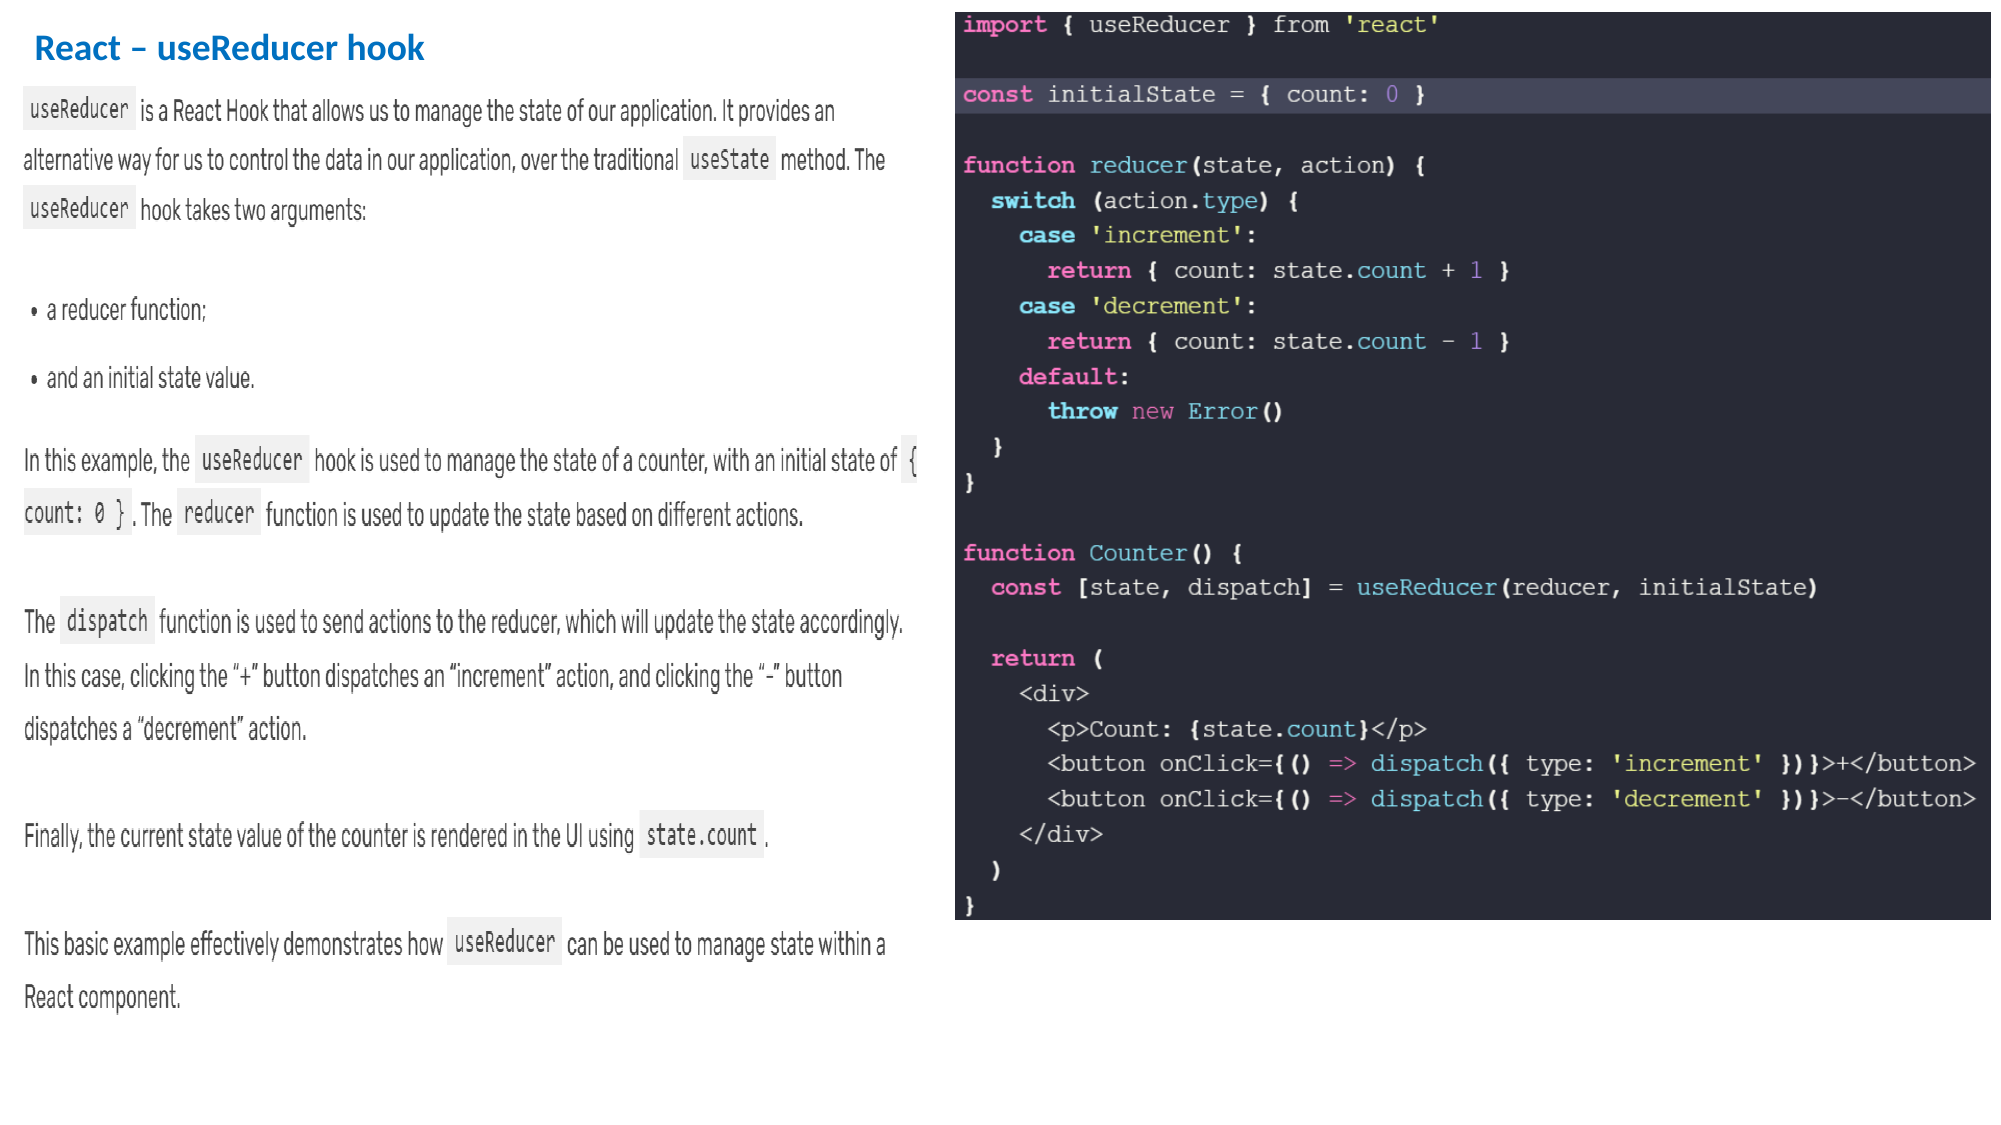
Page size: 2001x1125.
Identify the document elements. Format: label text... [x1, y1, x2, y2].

picture [955, 12, 1991, 920]
picture [19, 433, 920, 1029]
text_box React – useReducer hook [19, 15, 955, 75]
picture [19, 75, 894, 413]
